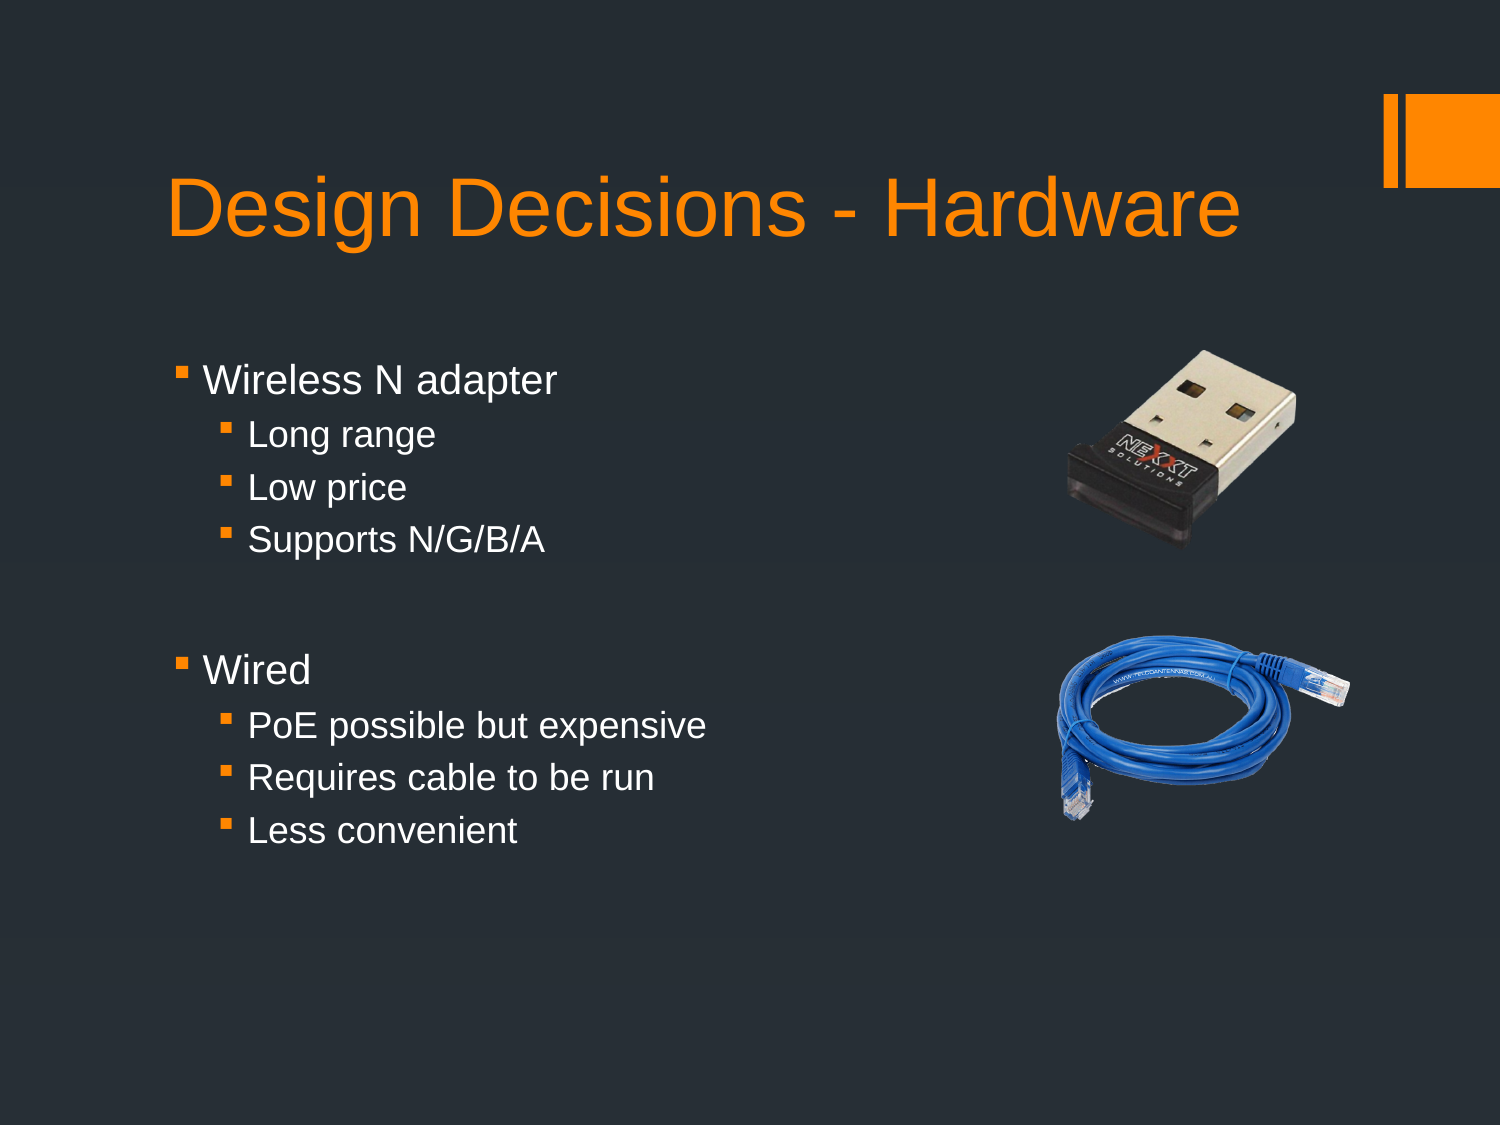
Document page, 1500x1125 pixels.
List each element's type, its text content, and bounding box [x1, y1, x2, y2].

title Design Decisions - Hardware [150, 71, 1350, 261]
list Wireless N adapter Long range Low price Supports N/G/B/A Wired PoE possible but expensive Requires cable to be run Less convenient [150, 345, 1350, 1068]
picture [1014, 291, 1375, 875]
